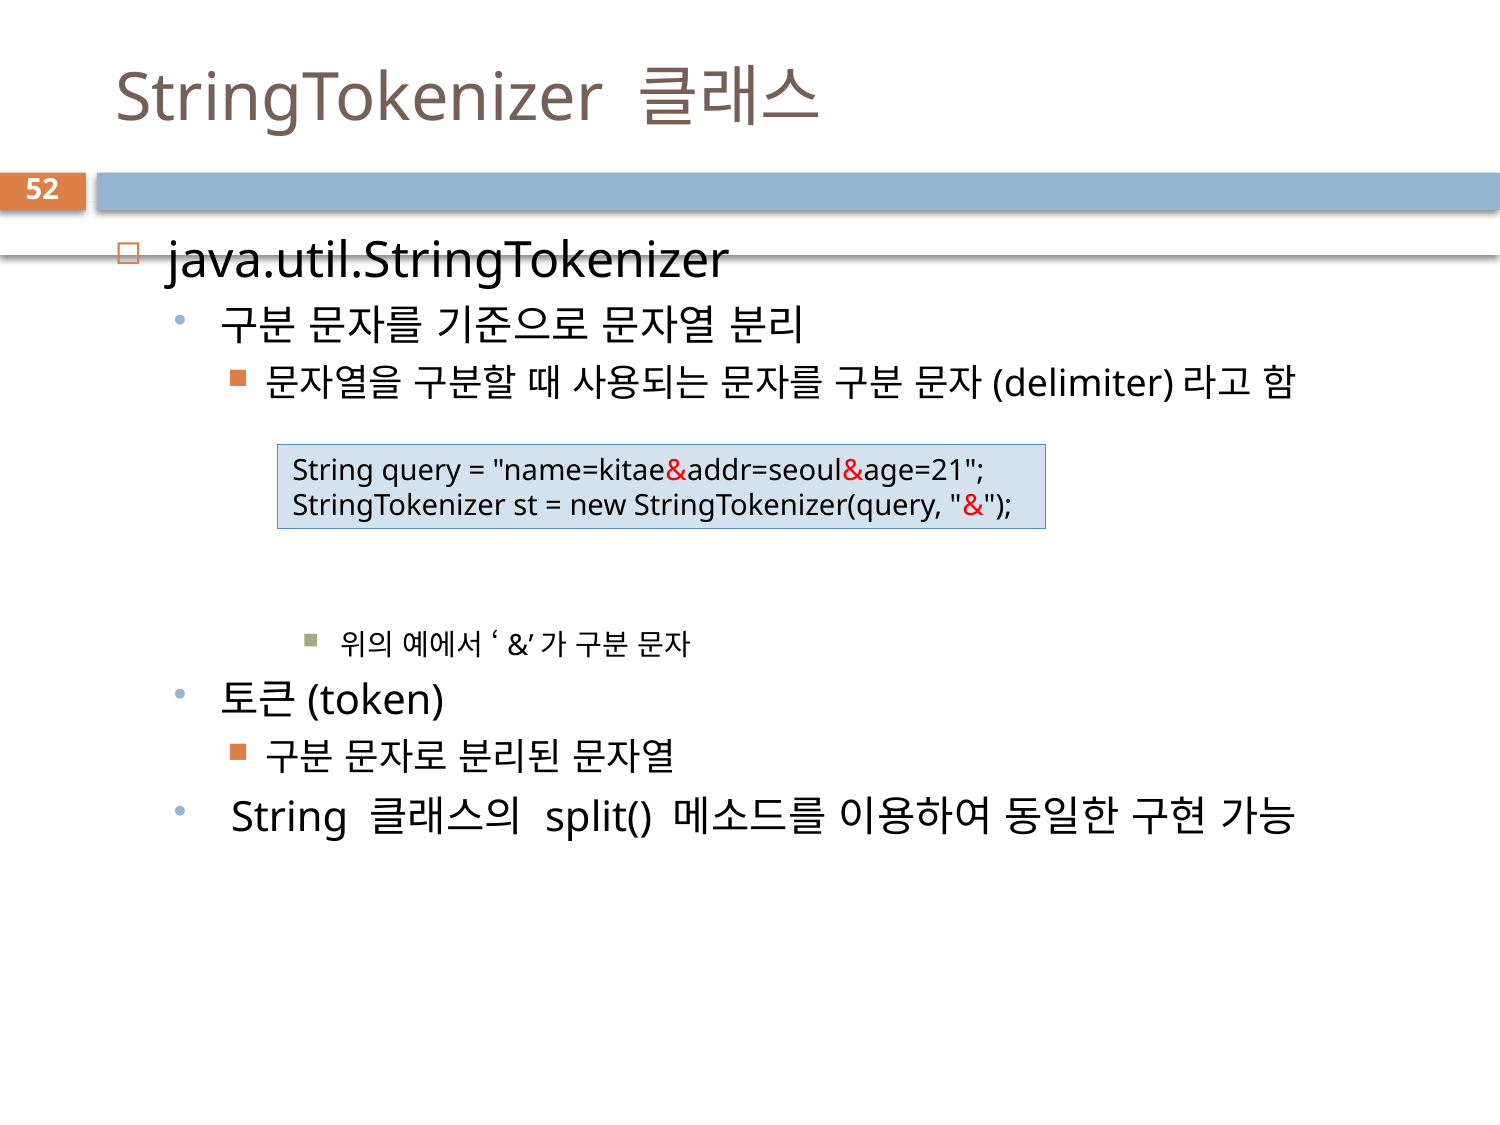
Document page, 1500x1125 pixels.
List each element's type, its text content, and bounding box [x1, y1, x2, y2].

title StringTokenizer 클래스 [100, 37, 1438, 149]
slide_number 52 [0, 170, 87, 211]
list java.util.StringTokenizer 구분 문자를 기준으로 문자열 분리 문자열을 구분할 때 사용되는 문자를 구분 문자(delimiter)라고 함 위의 예에서 ‘&’가 구분 문자 토큰(token) 구분 문자로 분리된 문자열 String 클래스의 split() 메소드를 이용하여 동일한 구현 가능 [100, 219, 1438, 1047]
text_box String query = "name=kitae&addr=seoul&age=21"; StringTokenizer st = new StringTokenizer(query, "&"); [277, 444, 1046, 529]
